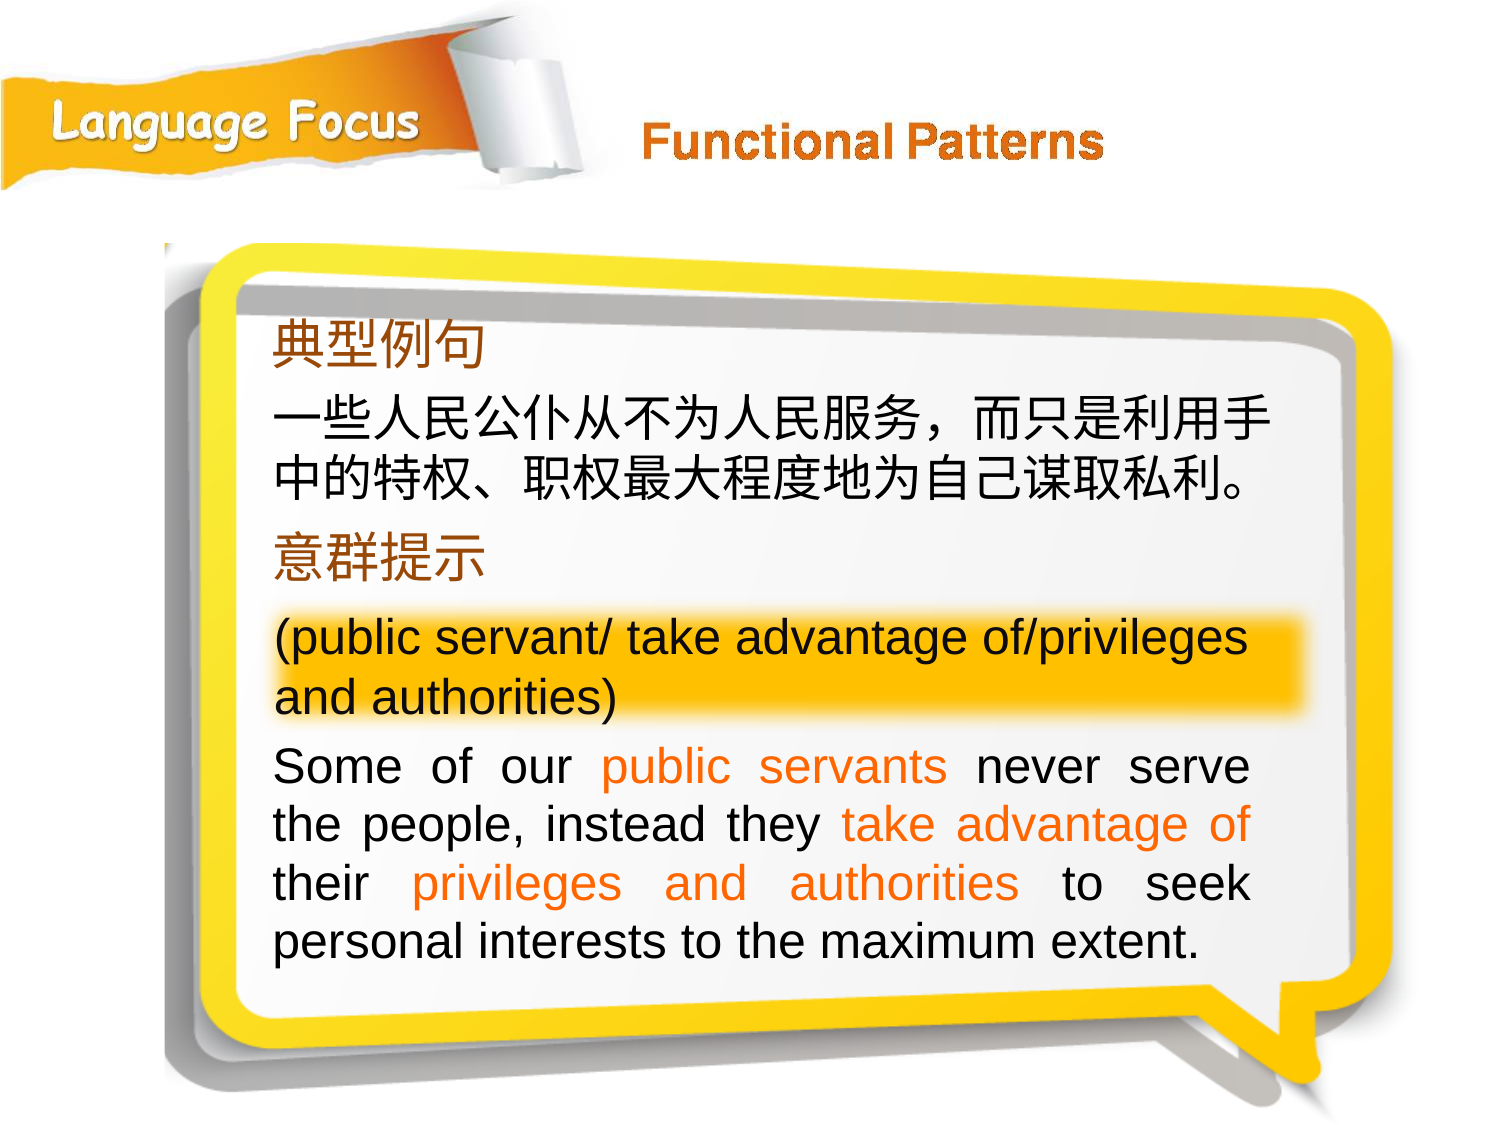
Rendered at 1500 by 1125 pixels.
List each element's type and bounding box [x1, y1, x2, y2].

picture [164, 243, 1436, 1125]
picture [0, 0, 1187, 192]
